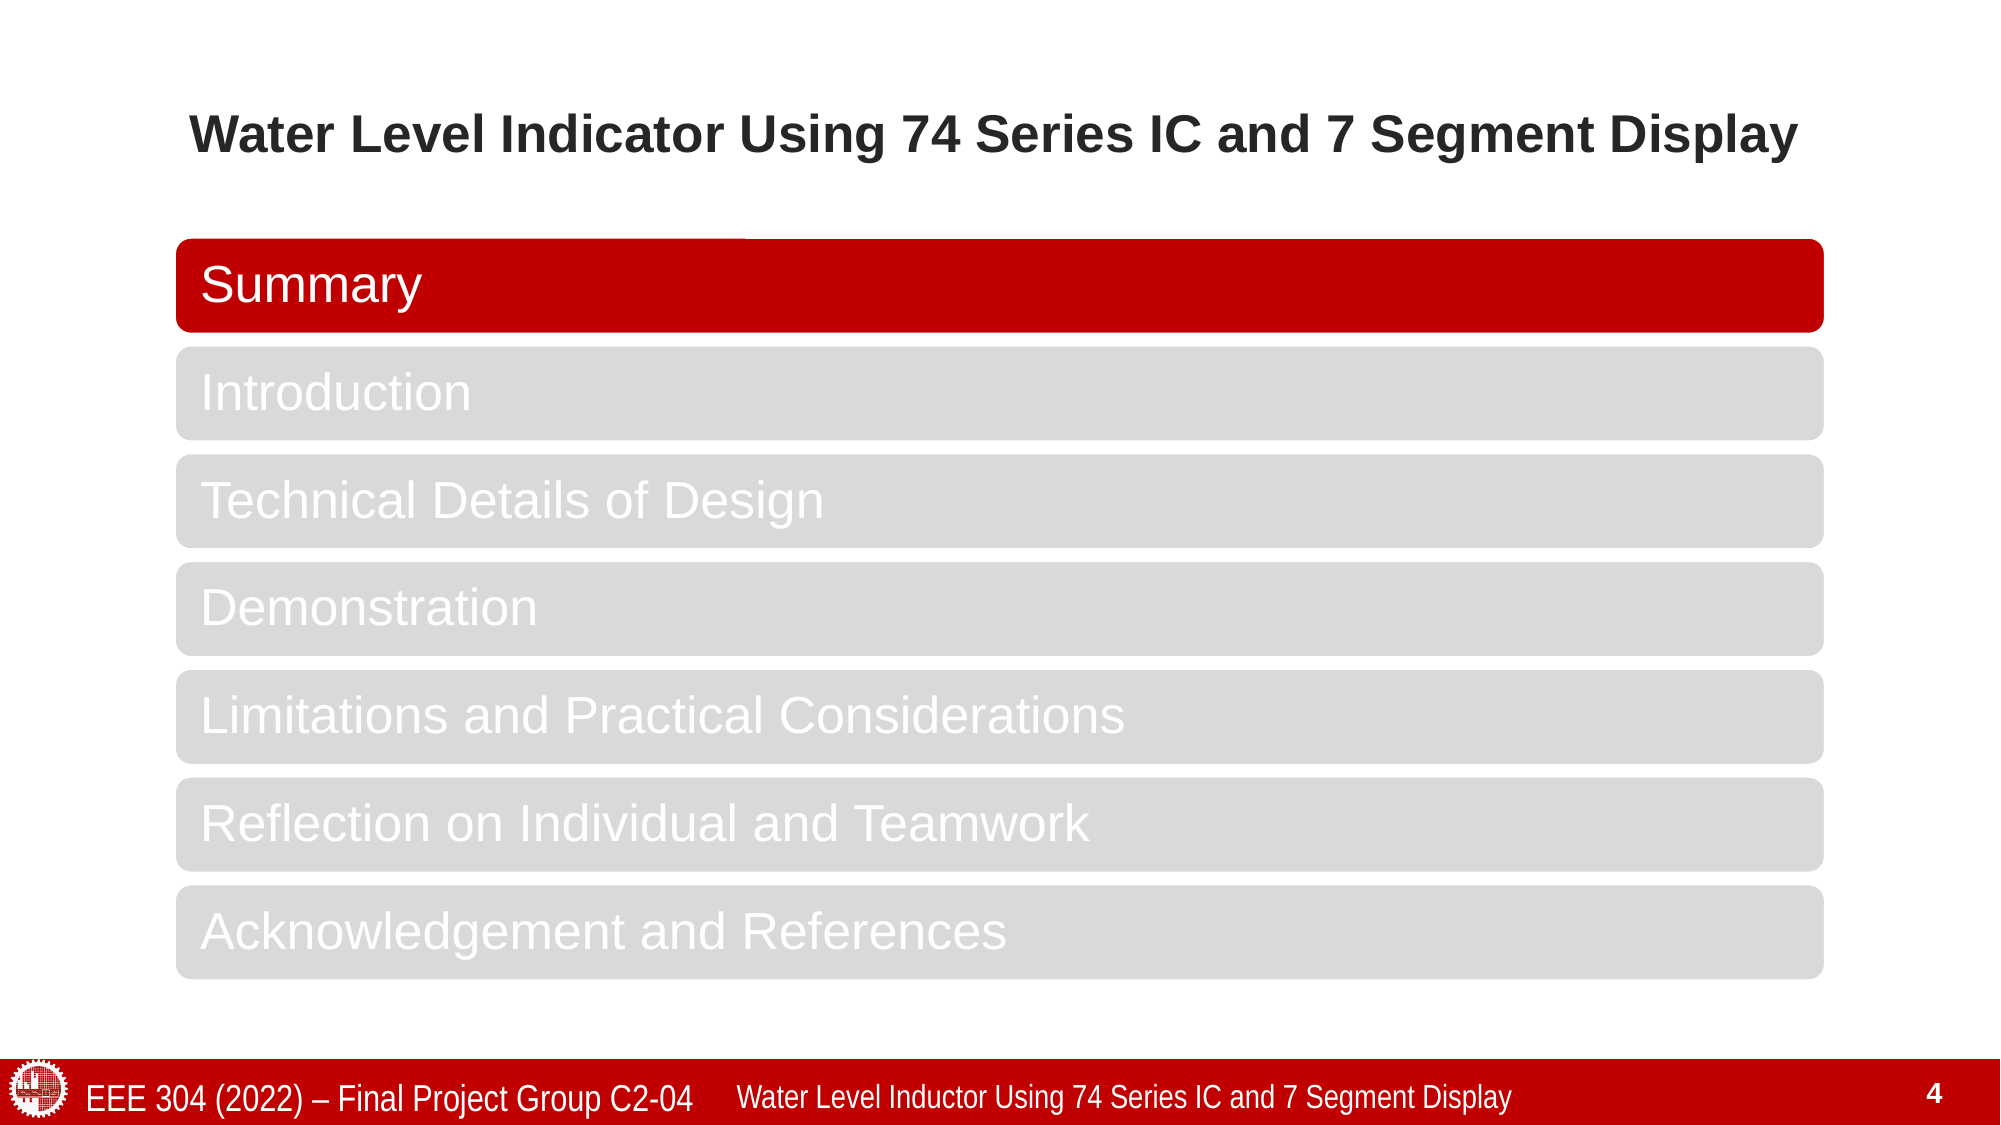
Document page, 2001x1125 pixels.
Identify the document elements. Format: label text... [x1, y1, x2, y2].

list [174, 227, 1825, 991]
footer Water Level Inductor Using 74 Series IC and 7 Segment Display [721, 1067, 1543, 1125]
title Water Level Indicator Using 74 Series IC and 7 Segment Display [174, 75, 1825, 195]
slide_number 4 [1871, 1066, 1958, 1118]
picture [8, 1059, 71, 1118]
slide_number EEE 304 (2022) – Final Project Group C2-04 [70, 1066, 722, 1125]
